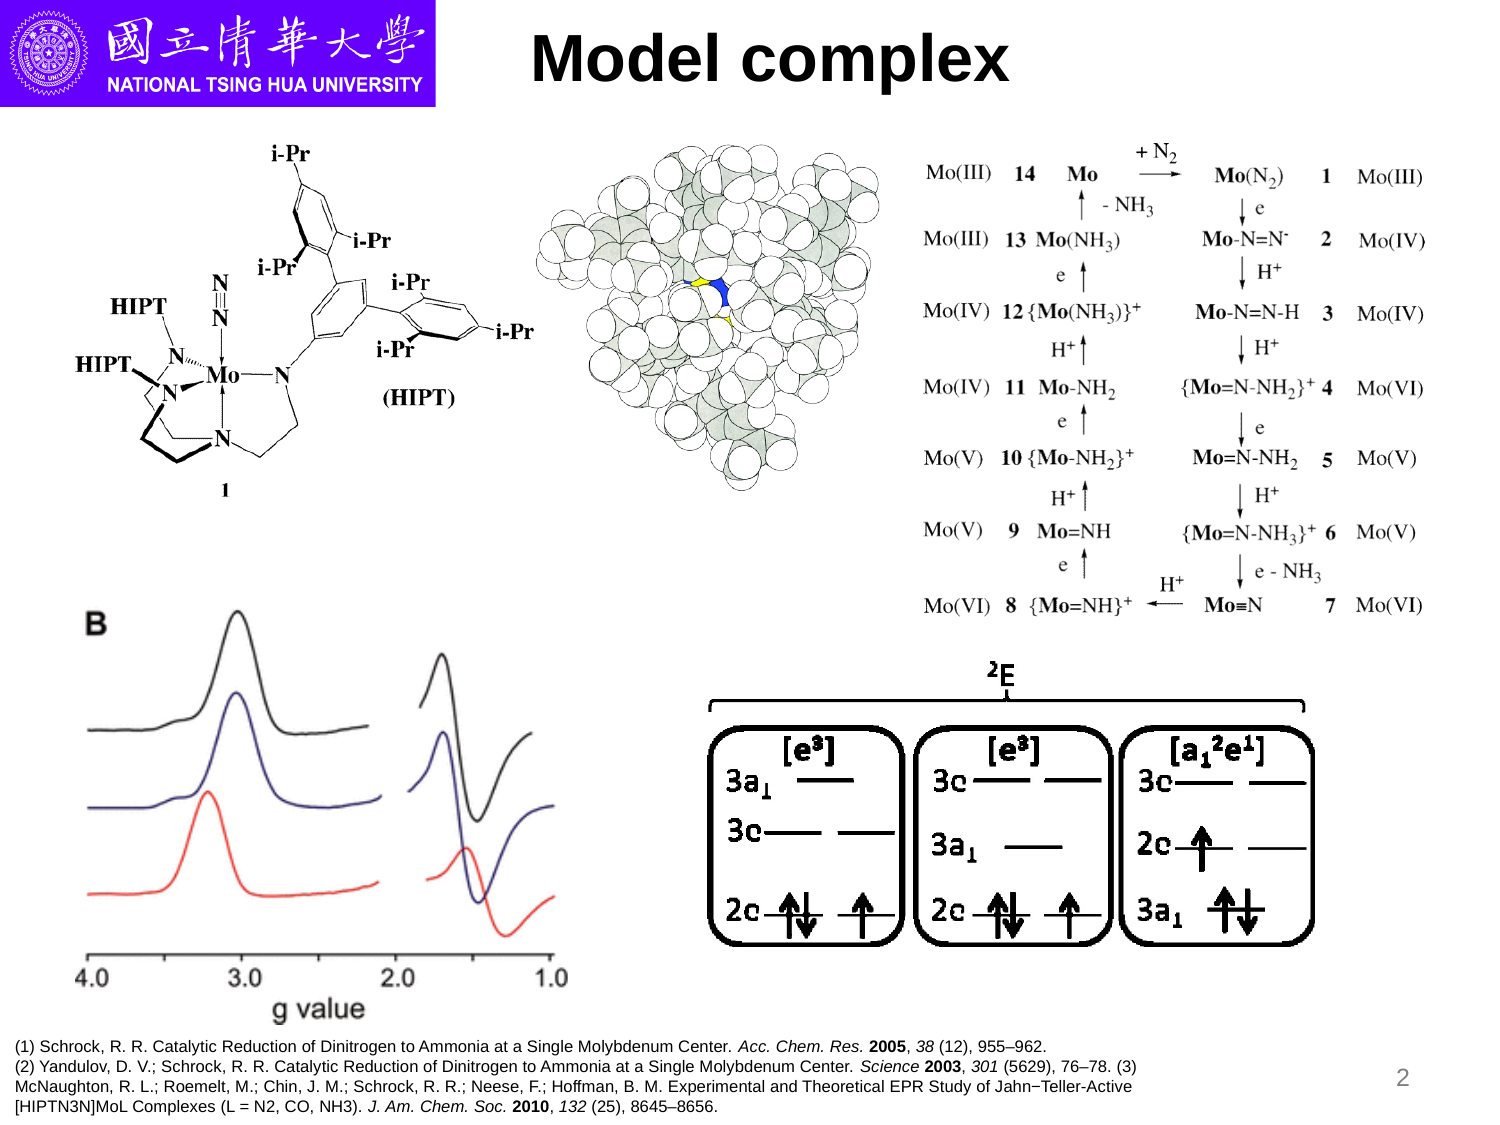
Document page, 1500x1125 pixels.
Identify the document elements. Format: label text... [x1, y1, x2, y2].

title Model complex [515, 0, 1425, 107]
picture [0, 0, 436, 107]
slide_number 2 [1308, 1050, 1425, 1103]
text_box (1) Schrock, R. R. Catalytic Reduction of Dinitrogen to Ammonia at a Single Molybdenum Center. Acc. Chem. Res. 2005, 38 (12), 955–962. (2) Yandulov, D. V.; Schrock, R. R. Catalytic Reduction of Dinitrogen to Ammonia at a Single Molybdenum Center. Science 2003, 301 (5629), 76–78. (3) McNaughton, R. L.; Roemelt, M.; Chin, J. M.; Schrock, R. R.; Neese, F.; Hoffman, B. M. Experimental and Theoretical EPR Study of Jahn−Teller-Active [HIPTN3N]MoL Complexes (L = N2, CO, NH3). J. Am. Chem. Soc. 2010, 132 (25), 8645–8656. [0, 1028, 1158, 1123]
picture [923, 143, 1426, 617]
picture [74, 143, 882, 497]
picture [74, 593, 568, 1025]
picture [707, 660, 1315, 947]
